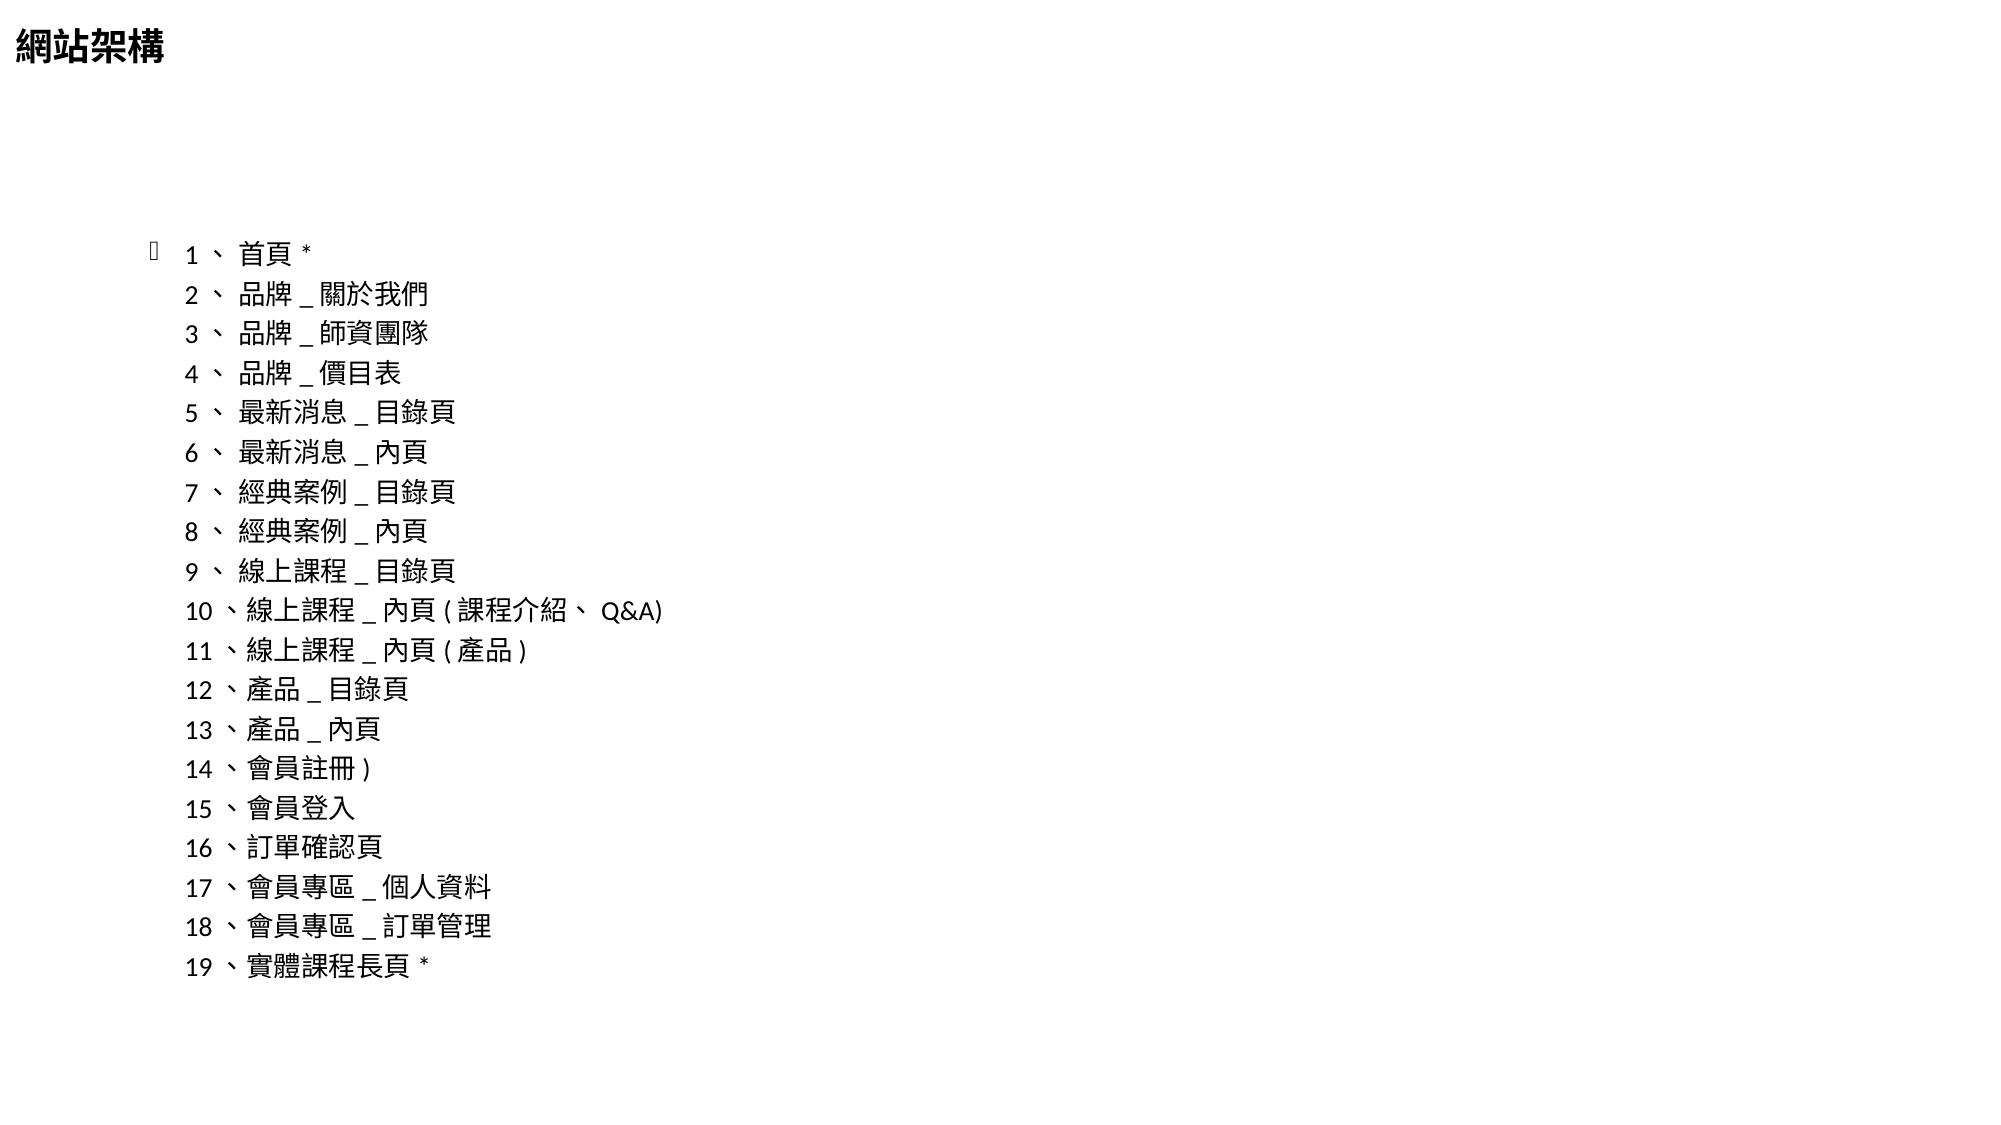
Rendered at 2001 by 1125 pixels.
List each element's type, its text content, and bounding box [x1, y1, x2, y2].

title 網站架構 [0, 0, 1768, 103]
list 1、 首頁* 2、 品牌_關於我們 3、 品牌_師資團隊 4、 品牌_價目表 5、 最新消息_目錄頁 6、 最新消息_內頁 7、 經典案例_目錄頁 8、 經典案例_內頁 9、 線上課程_目錄頁 10、線上課程_內頁(課程介紹、Q&A) 11、線上課程_內頁(產品) 12、產品_目錄頁 13、產品_內頁 14、會員註冊) 15、會員登入 16、訂單確認頁 17、會員專區_個人資料 18、會員專區_訂單管理 19、實體課程長頁* [134, 223, 1740, 992]
